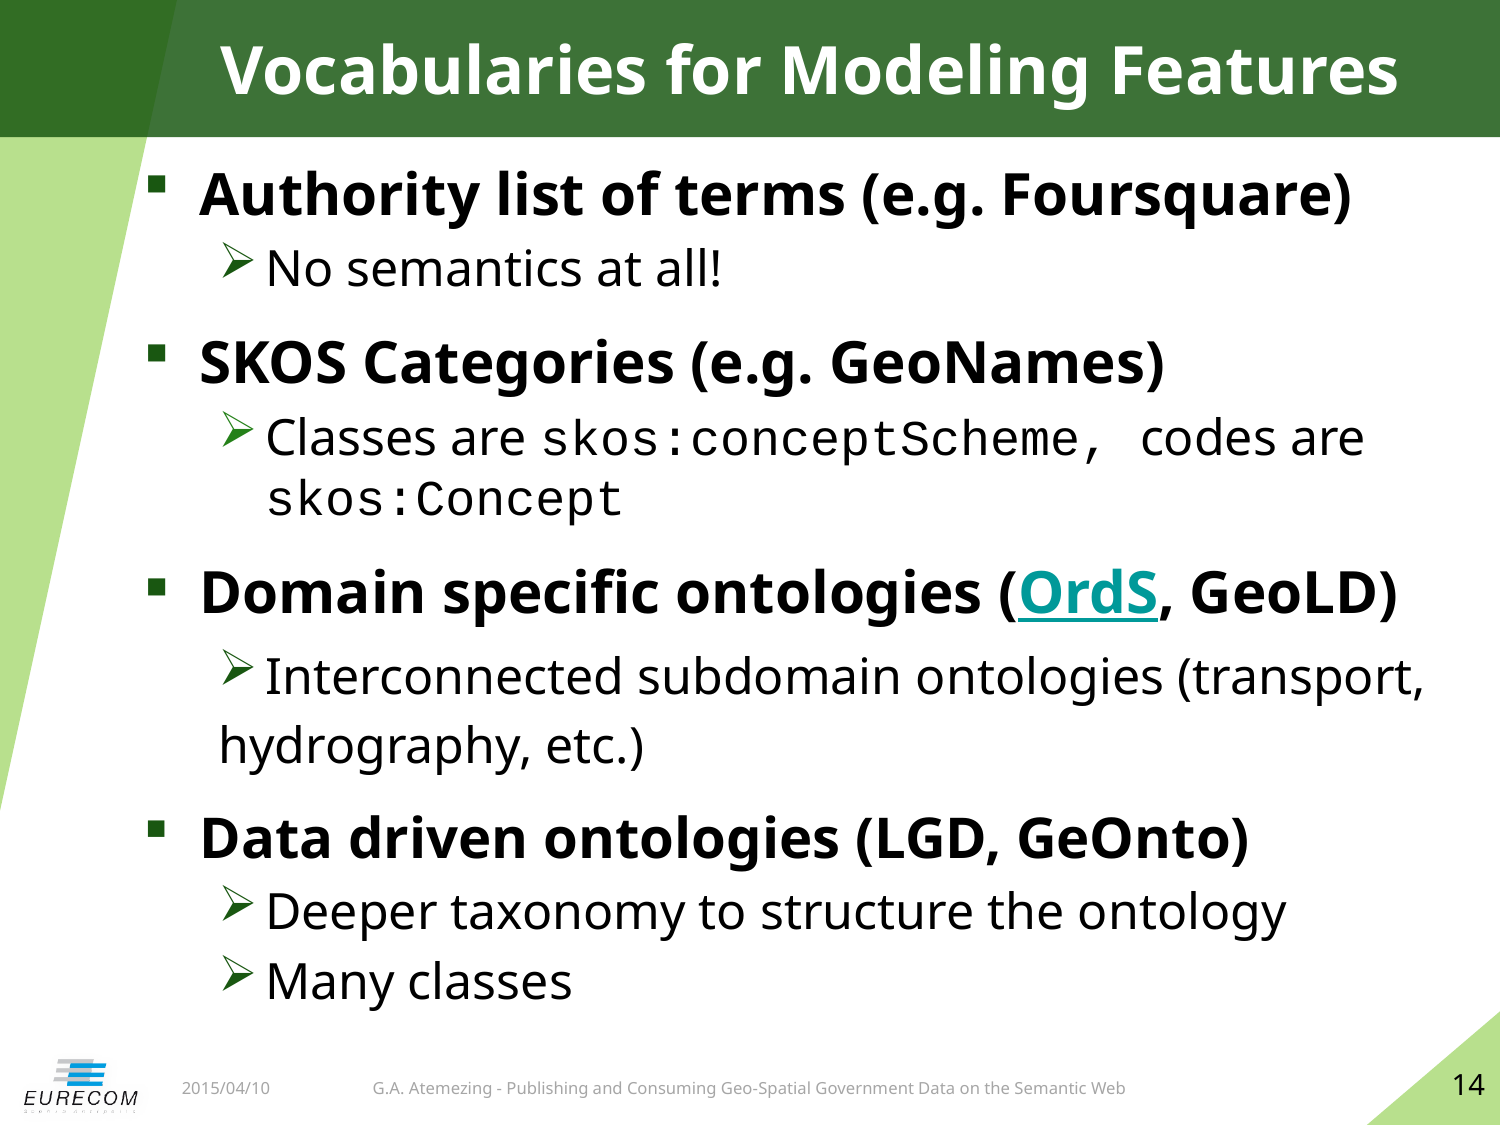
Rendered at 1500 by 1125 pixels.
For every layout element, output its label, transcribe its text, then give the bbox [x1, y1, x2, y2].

footer G.A. Atemezing - Publishing and Consuming Geo-Spatial Government Data on the Semantic Web [0, 1070, 1382, 1125]
title Vocabularies for Modeling Features [0, 0, 1500, 138]
picture [23, 1057, 138, 1116]
text_box [1445, 1011, 1500, 1058]
text_box [0, 138, 147, 811]
text_box 2015/04/10 [167, 1070, 345, 1103]
list Authority list of terms (e.g. Foursquare) No semantics at all! SKOS Categories (e.g. GeoNames) Classes are skos:conceptScheme, codes are skos:Concept Domain specific ontologies (OrdS, GeoLD) Interconnected subdomain ontologies (transport, hydrography, etc.) Data driven ontologies (LGD, GeOnto) Deeper taxonomy to structure the ontology Many classes [128, 148, 1500, 988]
slide_number 14 [1382, 1058, 1500, 1125]
